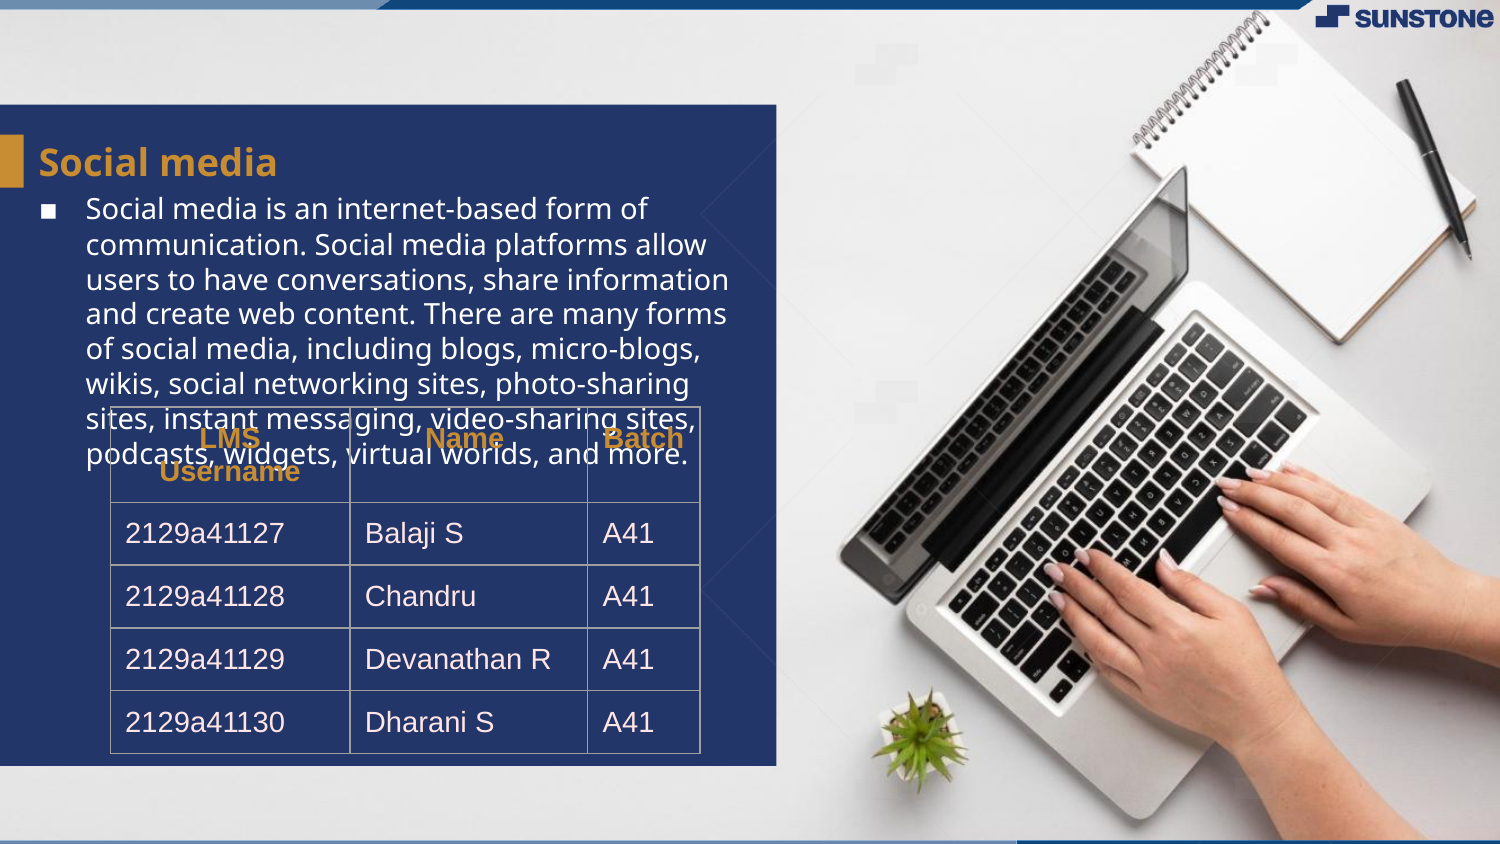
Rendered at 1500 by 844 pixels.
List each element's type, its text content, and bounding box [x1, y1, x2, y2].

table_cell A41 [588, 503, 694, 564]
table_header Batch [588, 408, 694, 502]
title Social media [23, 132, 585, 183]
list Social media is an internet-based form of communication. Social media platforms allow users to have conversations, share information and create web content. There are many forms of social media, including blogs, micro-blogs, wikis, social networking sites, photo-sharing sites, instant messaging, video-sharing sites, podcasts, widgets, virtual worlds, and more. [23, 183, 694, 393]
table_cell 2129a41127 [111, 503, 349, 564]
table_cell Chandru [351, 566, 587, 627]
picture [0, 0, 1500, 844]
table_header Name [351, 408, 587, 502]
table_cell 2129a41128 [111, 566, 349, 627]
table_cell A41 [588, 629, 694, 690]
table_cell A41 [588, 566, 694, 627]
table_cell Devanathan R [351, 629, 587, 690]
table_cell Balaji S [351, 503, 587, 564]
table_cell 2129a41130 [111, 691, 349, 753]
table_cell A41 [588, 691, 694, 753]
table_header LMS Username [111, 408, 349, 502]
table_cell Dharani S [351, 691, 587, 753]
table_cell 2129a41129 [111, 629, 349, 690]
